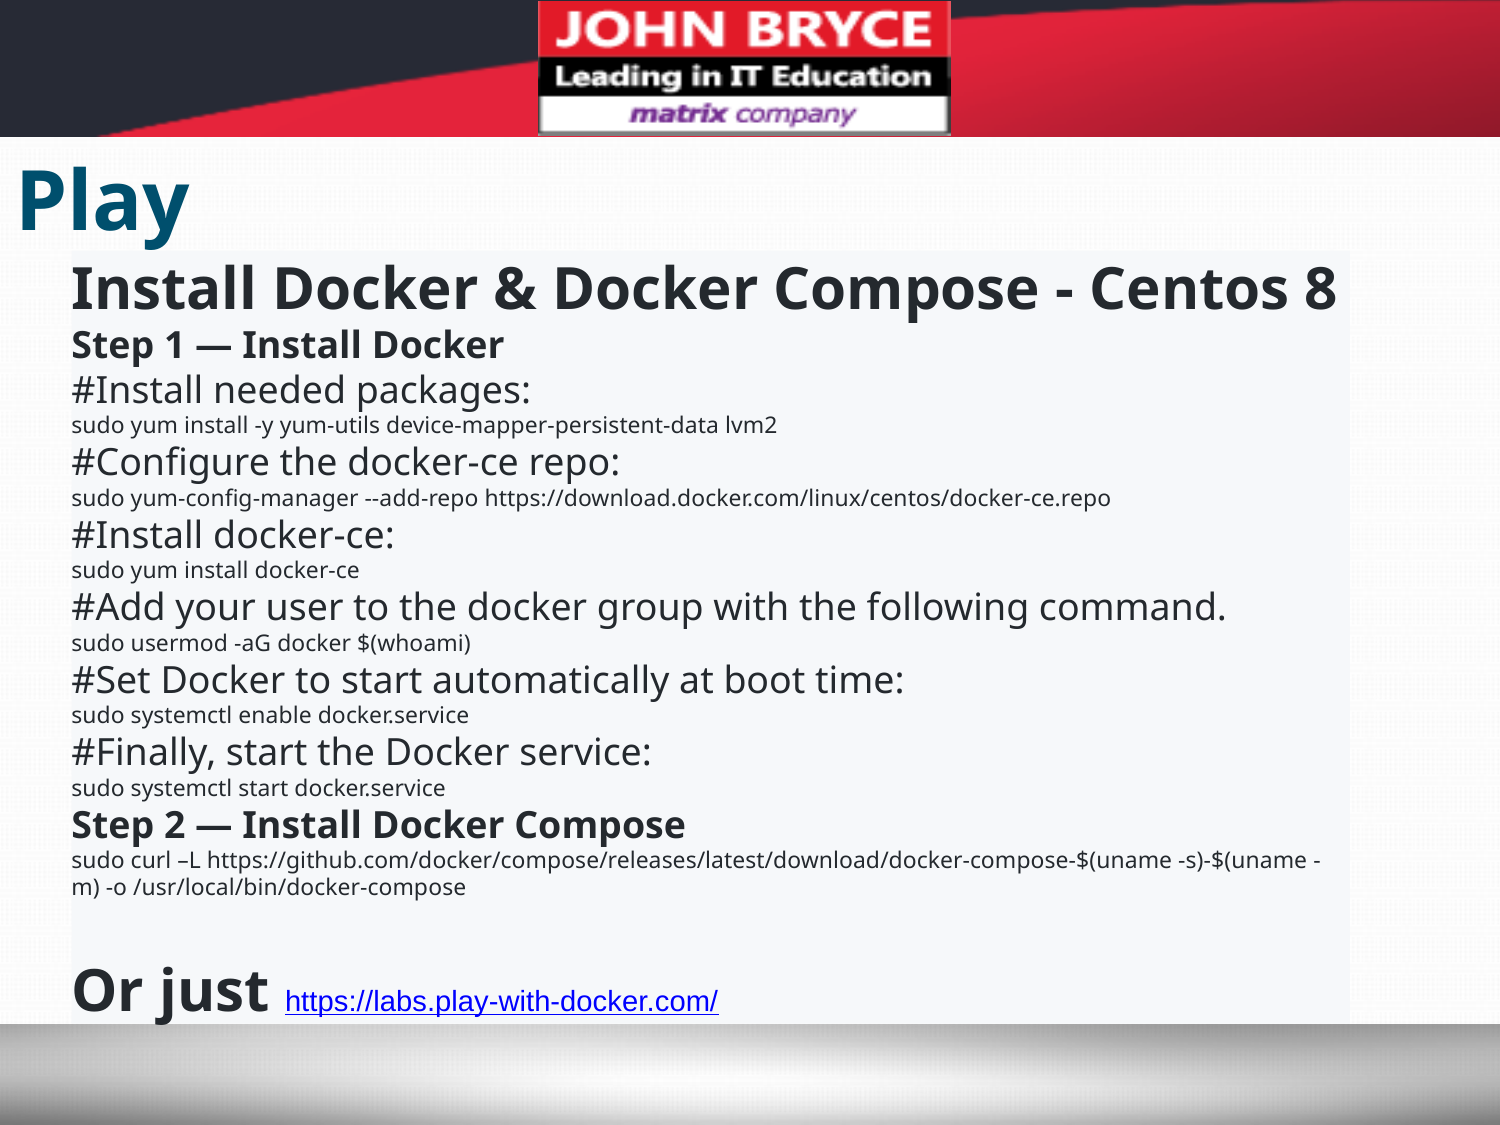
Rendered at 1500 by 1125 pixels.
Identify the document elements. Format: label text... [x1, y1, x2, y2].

text_box Or just https://labs.play-with-docker.com/ [71, 953, 1350, 1024]
text_box Install Docker & Docker Compose - Centos 8 Step 1 — Install Docker #Install needed packages: sudo yum install -y yum-utils device-mapper-persistent-data lvm2 #Configure the docker-ce repo: sudo yum-config-manager --add-repo https://download.docker.com/linux/centos/docker-ce.repo #Install docker-ce: sudo yum install docker-ce #Add your user to the docker group with the following command. sudo usermod -aG docker $(whoami) #Set Docker to start automatically at boot time: sudo systemctl enable docker.service #Finally, start the Docker service: sudo systemctl start docker.service Step 2 — Install Docker Compose sudo curl –L https://github.com/docker/compose/releases/latest/download/docker-compose-$(uname -s)-$(uname -m) -o /usr/local/bin/docker-compose [71, 250, 1350, 953]
title Play [0, 70, 1015, 263]
picture [0, 0, 1500, 1125]
